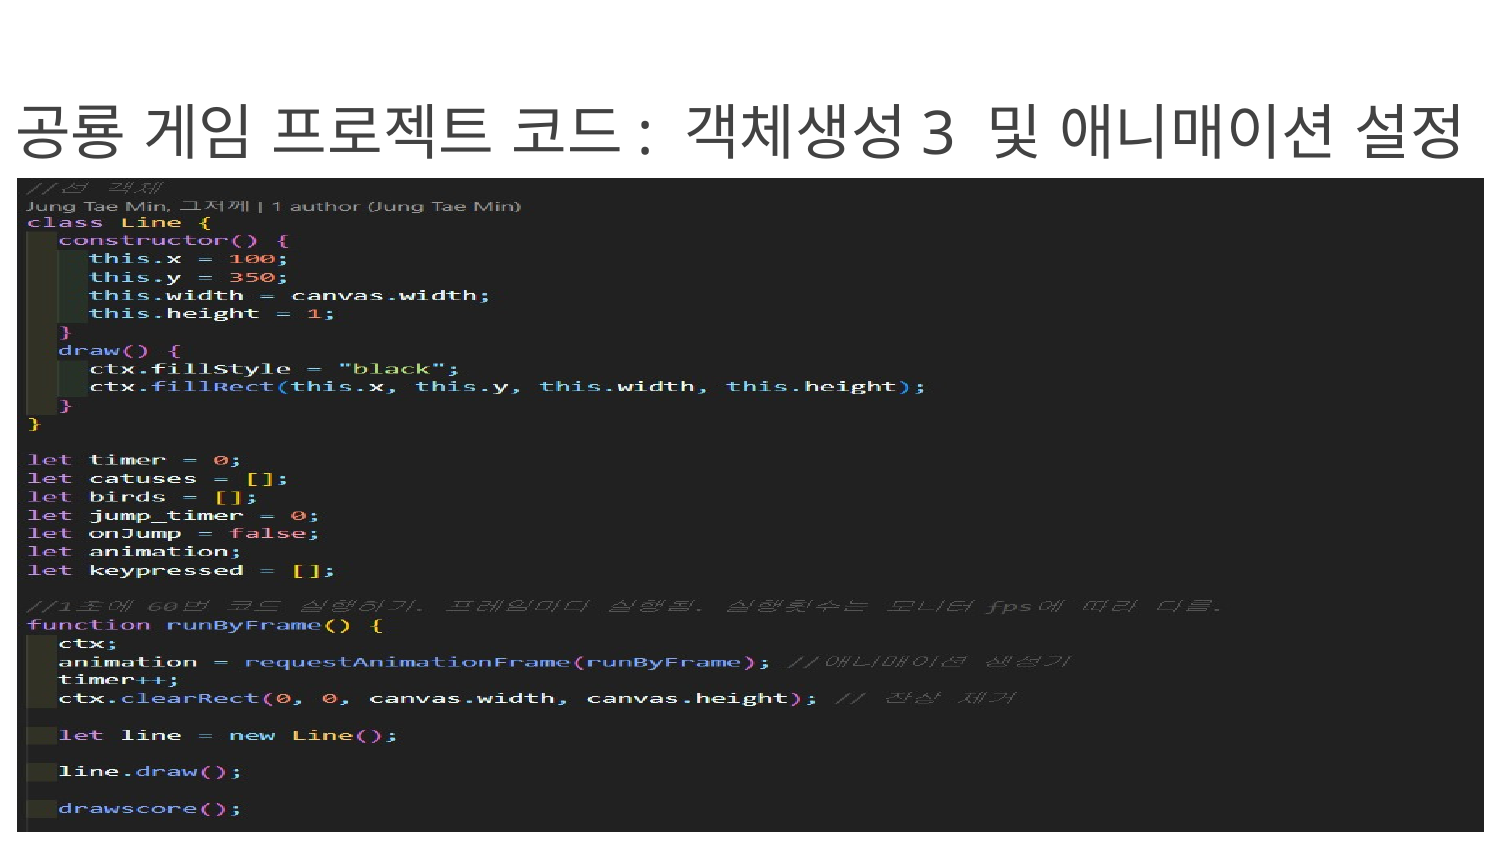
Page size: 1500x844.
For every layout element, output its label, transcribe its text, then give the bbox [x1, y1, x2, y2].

picture [17, 177, 1484, 832]
title 공룡 게임 프로젝트 코드: 객체생성3 및 애니매이션 설정 [0, 61, 1500, 182]
